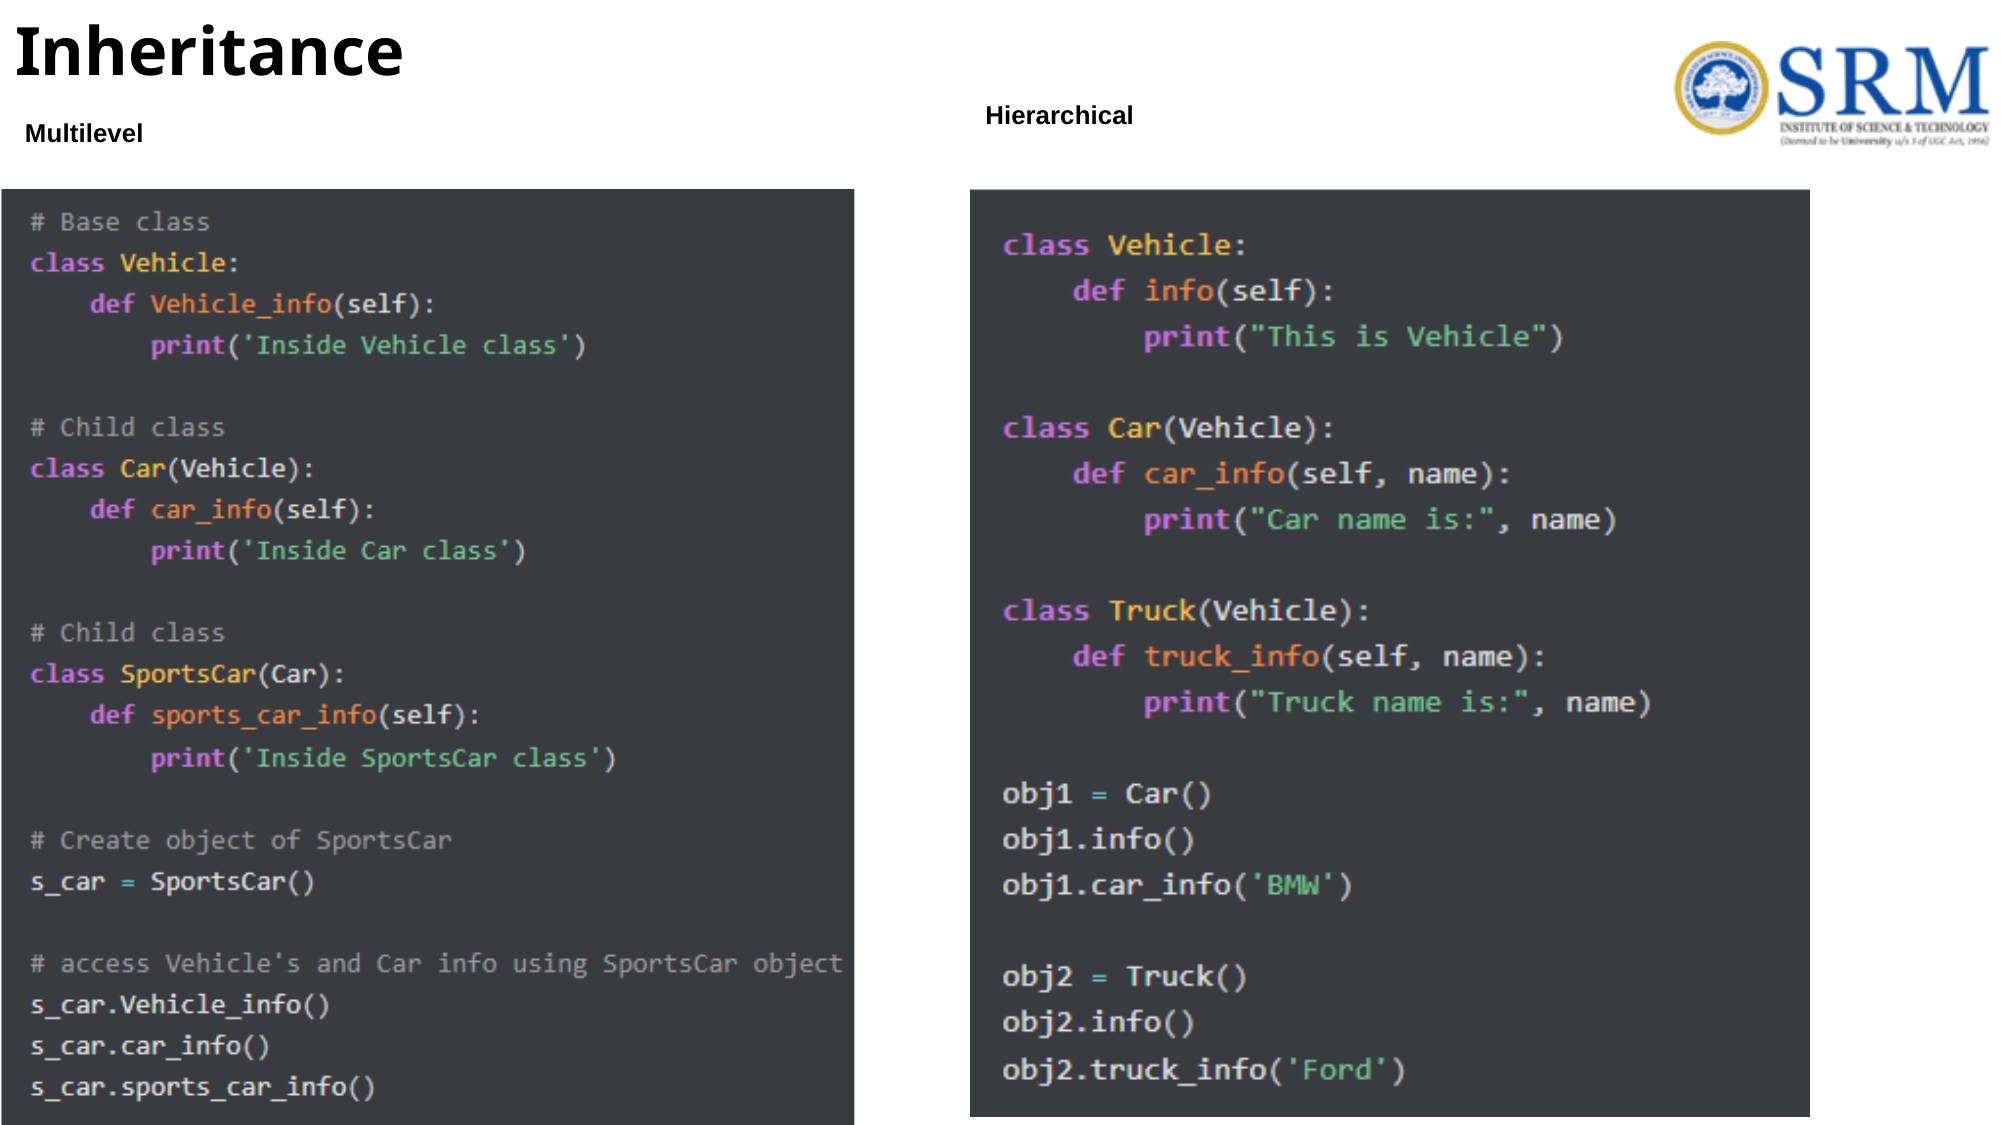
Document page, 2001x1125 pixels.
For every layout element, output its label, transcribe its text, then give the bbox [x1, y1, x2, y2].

text_box Multilevel [9, 93, 346, 156]
picture [970, 0, 1999, 1117]
picture [0, 188, 855, 1125]
text_box Hierarchical [970, 75, 1307, 138]
title Inheritance [0, 0, 1662, 107]
